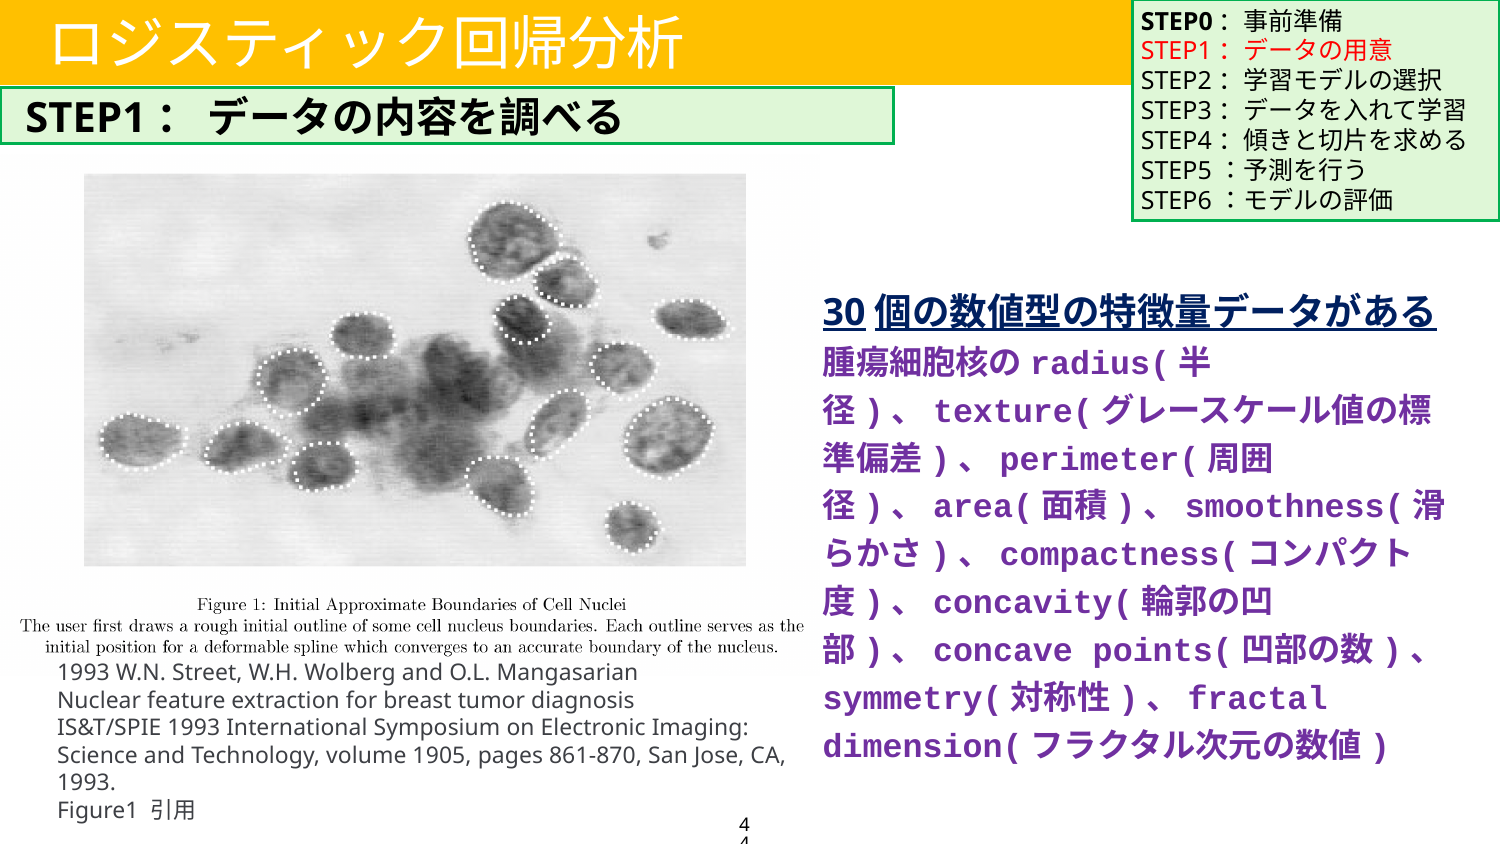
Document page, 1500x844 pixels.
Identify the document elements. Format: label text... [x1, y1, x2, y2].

text_box STEP0：事前準備 STEP1：データの用意 STEP2：学習モデルの選択 STEP3：データを入れて学習 STEP4：傾きと切片を求める STEP5：予測を行う STEP6：モデルの評価 [1132, 0, 1500, 221]
text_box 30個の数値型の特徴量データがある 腫瘍細胞核のradius(半径)、texture(グレースケール値の標準偏差)、perimeter(周囲径)、area(面積)、smoothness(滑らかさ)、compactness(コンパクト度)、concavity(輪郭の凹部)、concave points(凹部の数)、symmetry(対称性)、fractal dimension(フラクタル次元の数値) [820, 275, 1454, 767]
slide_number 44 [730, 831, 769, 844]
text_box [0, 0, 1132, 85]
text_box STEP1： データの内容を調べる [0, 87, 894, 144]
text_box ロジスティック回帰分析 [44, 3, 689, 80]
picture [0, 154, 820, 676]
text_box 1993 W.N. Street, W.H. Wolberg and O.L. Mangasarian Nuclear feature extraction for breast tumor diagnosis IS&T/SPIE 1993 International Symposium on Electronic Imaging: Science and Technology, volume 1905, pages 861-870, San Jose, CA, 1993. Figure1 引用 [48, 649, 832, 831]
